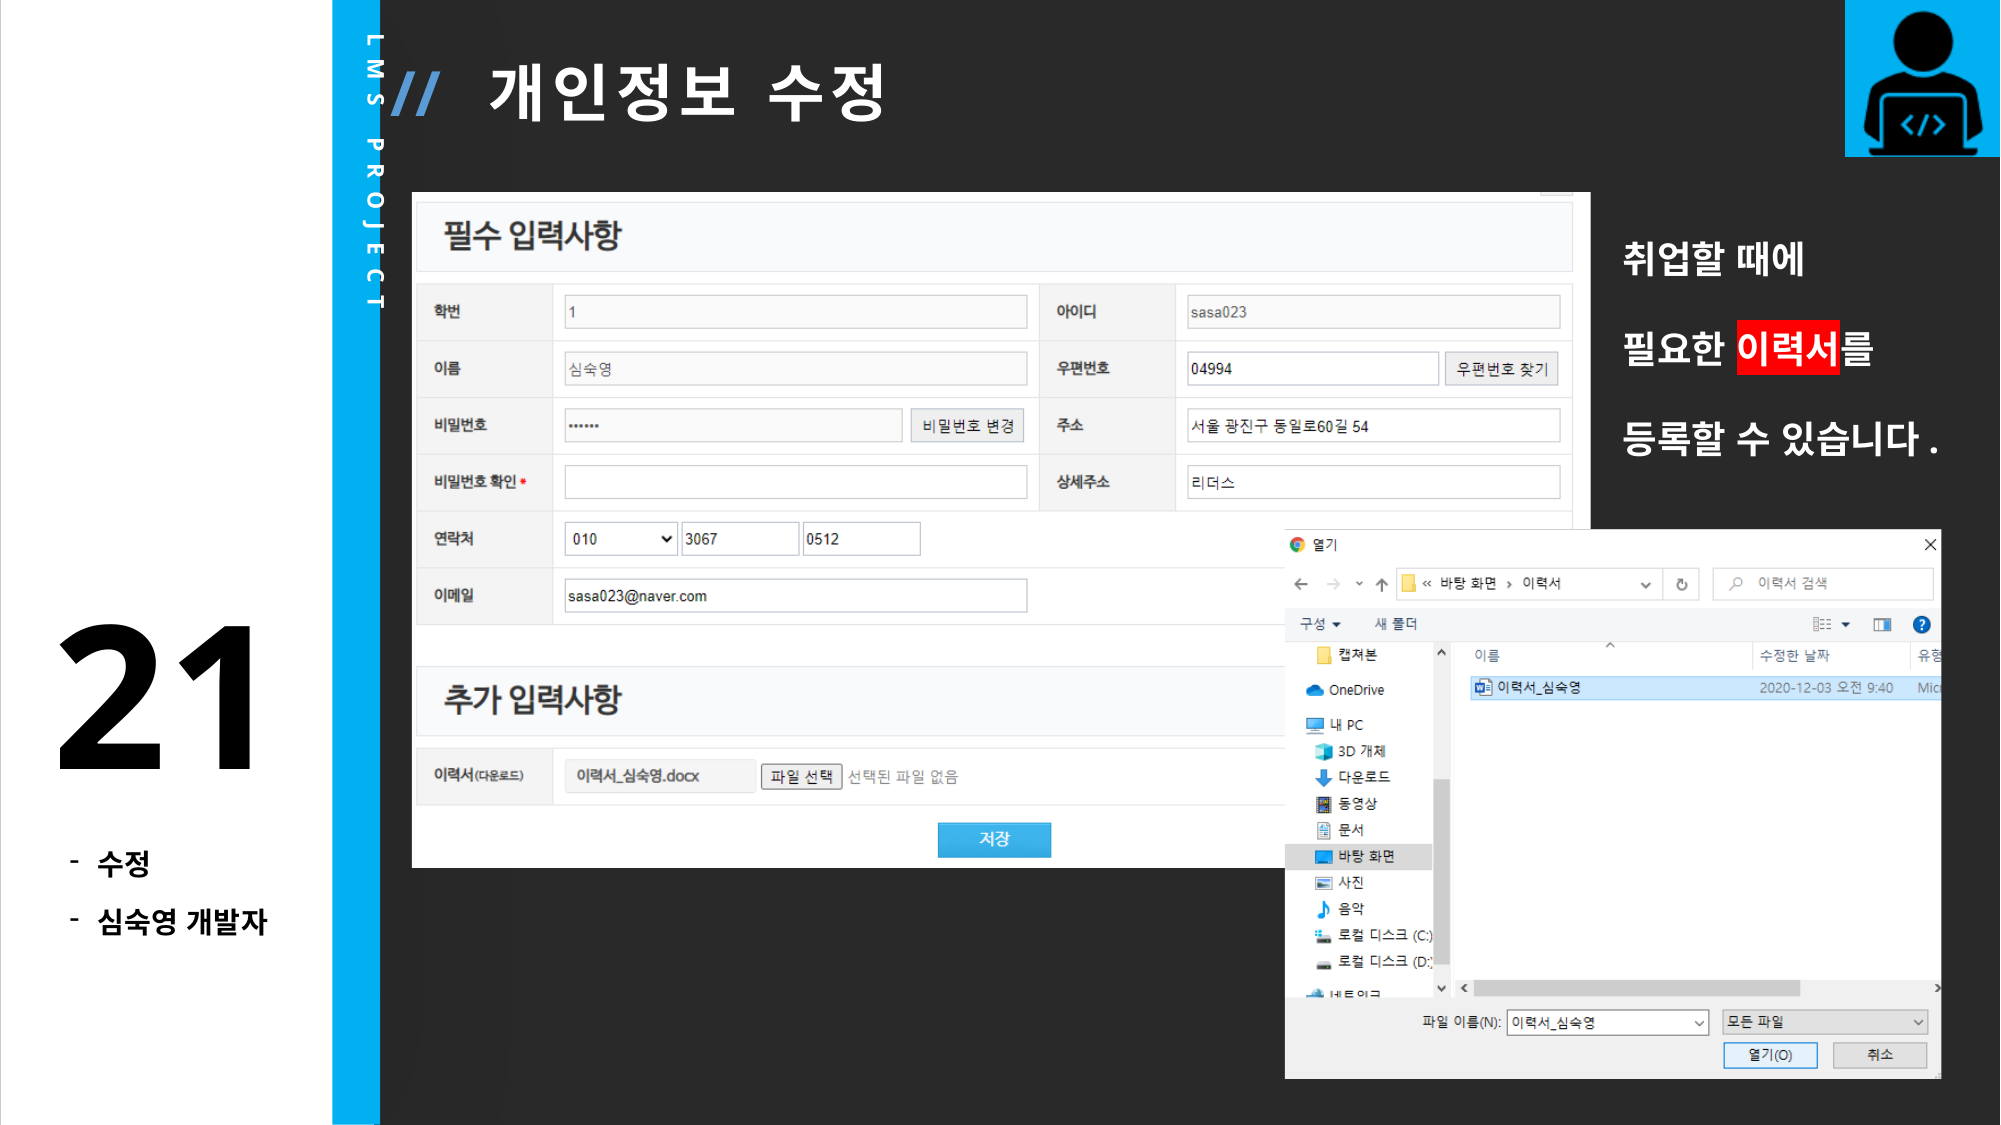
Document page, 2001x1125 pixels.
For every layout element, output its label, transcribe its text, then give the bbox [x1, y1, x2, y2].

text_box 21 [38, 562, 324, 818]
picture [1866, 74, 1981, 138]
text_box 취업할 때에 필요한 이력서를 등록할 수 있습니다. [1608, 228, 1983, 469]
text_box [381, 0, 2000, 1125]
picture [1896, 13, 1951, 70]
text_box [0, 0, 331, 1125]
text_box [331, 0, 381, 1125]
picture [411, 192, 1942, 1079]
text_box LMS PROJECT [339, 18, 398, 350]
text_box // 개인정보 수정 [398, 46, 1638, 137]
picture [1871, 99, 1976, 154]
text_box 수정 심숙영 개발자 [51, 819, 331, 949]
